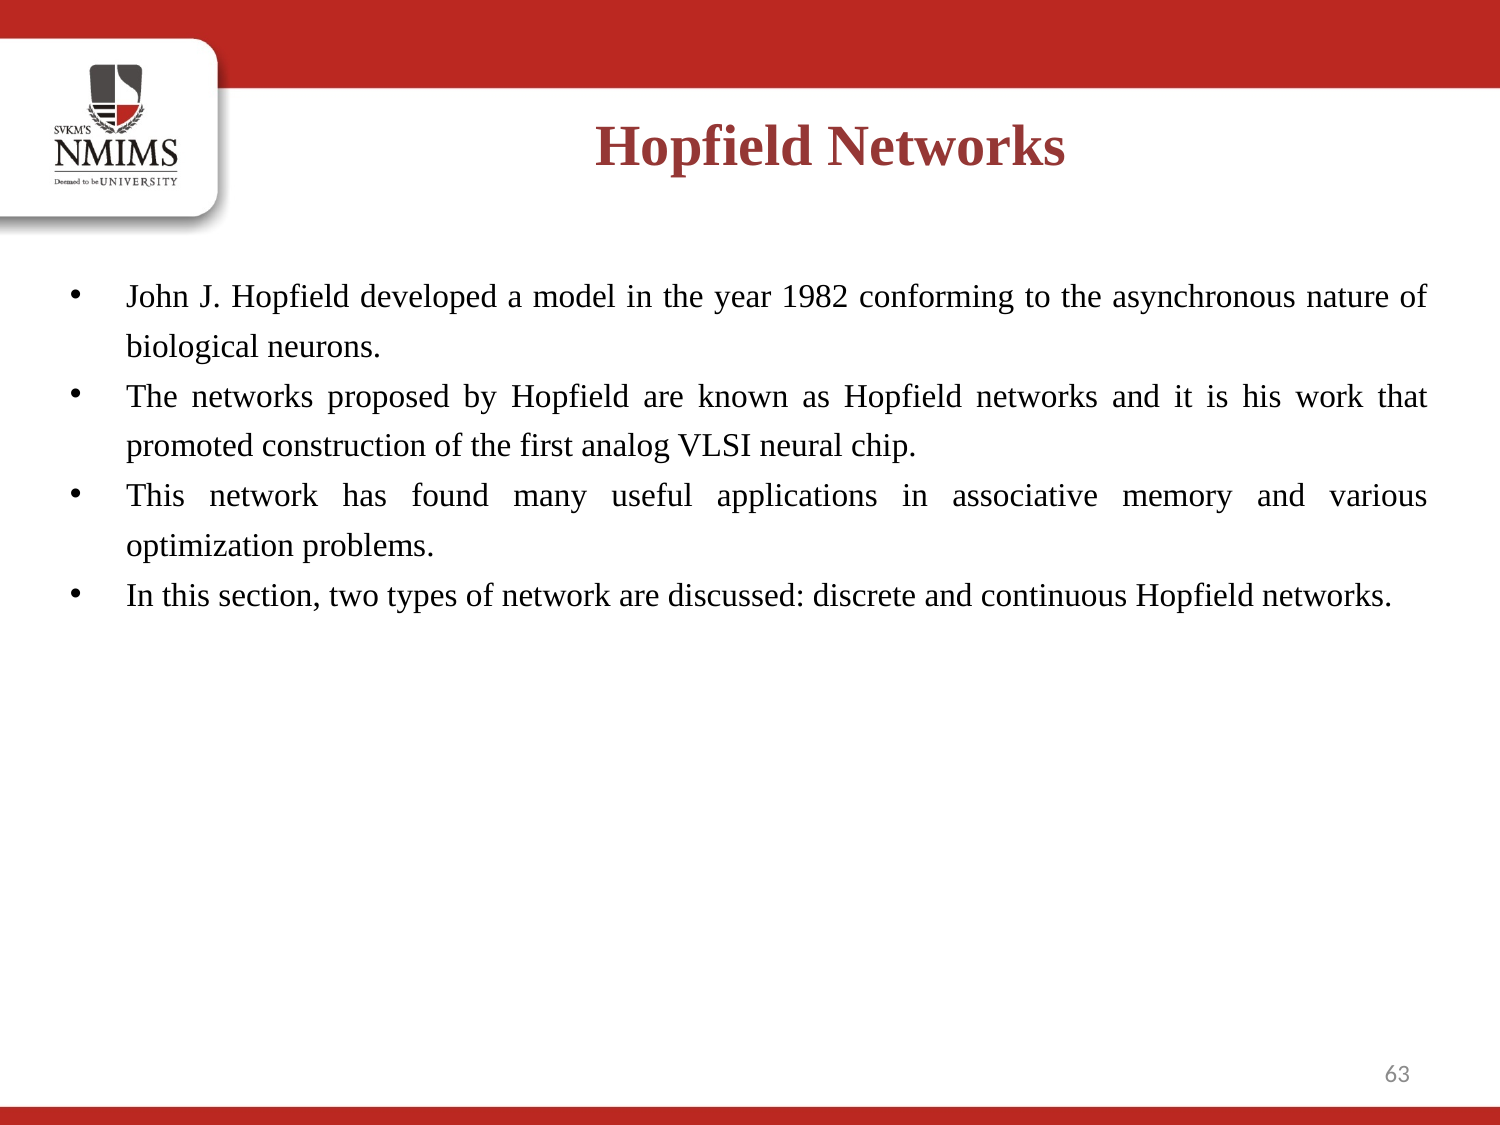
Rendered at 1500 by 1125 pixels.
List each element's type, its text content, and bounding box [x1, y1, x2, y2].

picture [0, 0, 1500, 1125]
slide_number 63 [1074, 1042, 1425, 1103]
text_box John J. Hopfield developed a model in the year 1982 conforming to the asynchronous nature of biological neurons. The networks proposed by Hopfield are known as Hopfield networks and it is his work that promoted construction of the first analog VLSI neural chip. This network has found many useful applications in associative memory and various optimization problems. In this section, two types of network are discussed: discrete and continuous Hopfield networks. [55, 256, 1445, 621]
text_box Hopfield Networks [237, 99, 1425, 185]
